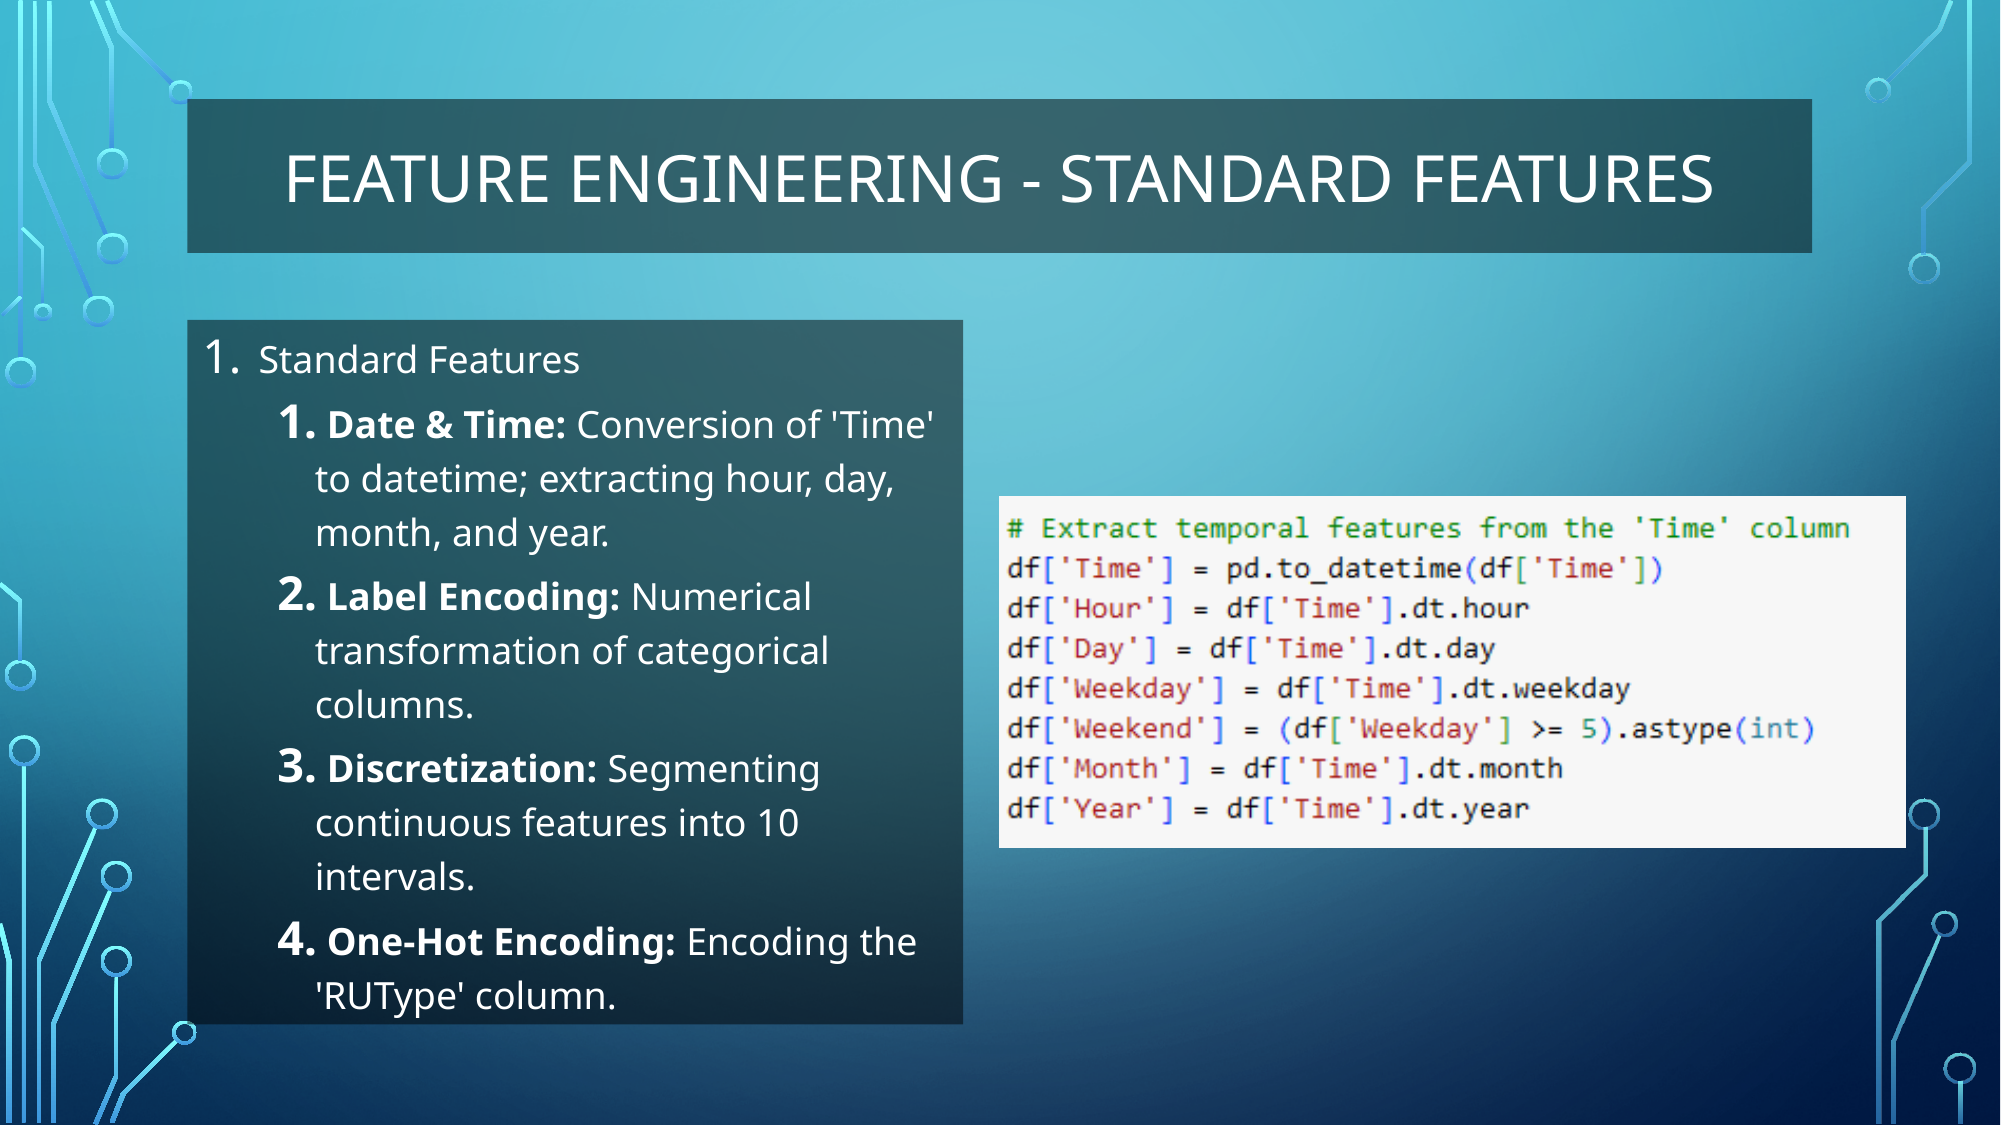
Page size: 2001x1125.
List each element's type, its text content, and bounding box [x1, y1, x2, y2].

picture [999, 495, 1906, 849]
list Standard Features Date & Time: Conversion of 'Time' to datetime; extracting hour, day, month, and year. Label Encoding: Numerical transformation of categorical columns. Discretization: Segmenting continuous features into 10 intervals. One-Hot Encoding: Encoding the 'RUType' column. [187, 319, 964, 1025]
title FEATURE ENGINEERING - STANDARD FEATURES [187, 99, 1813, 253]
